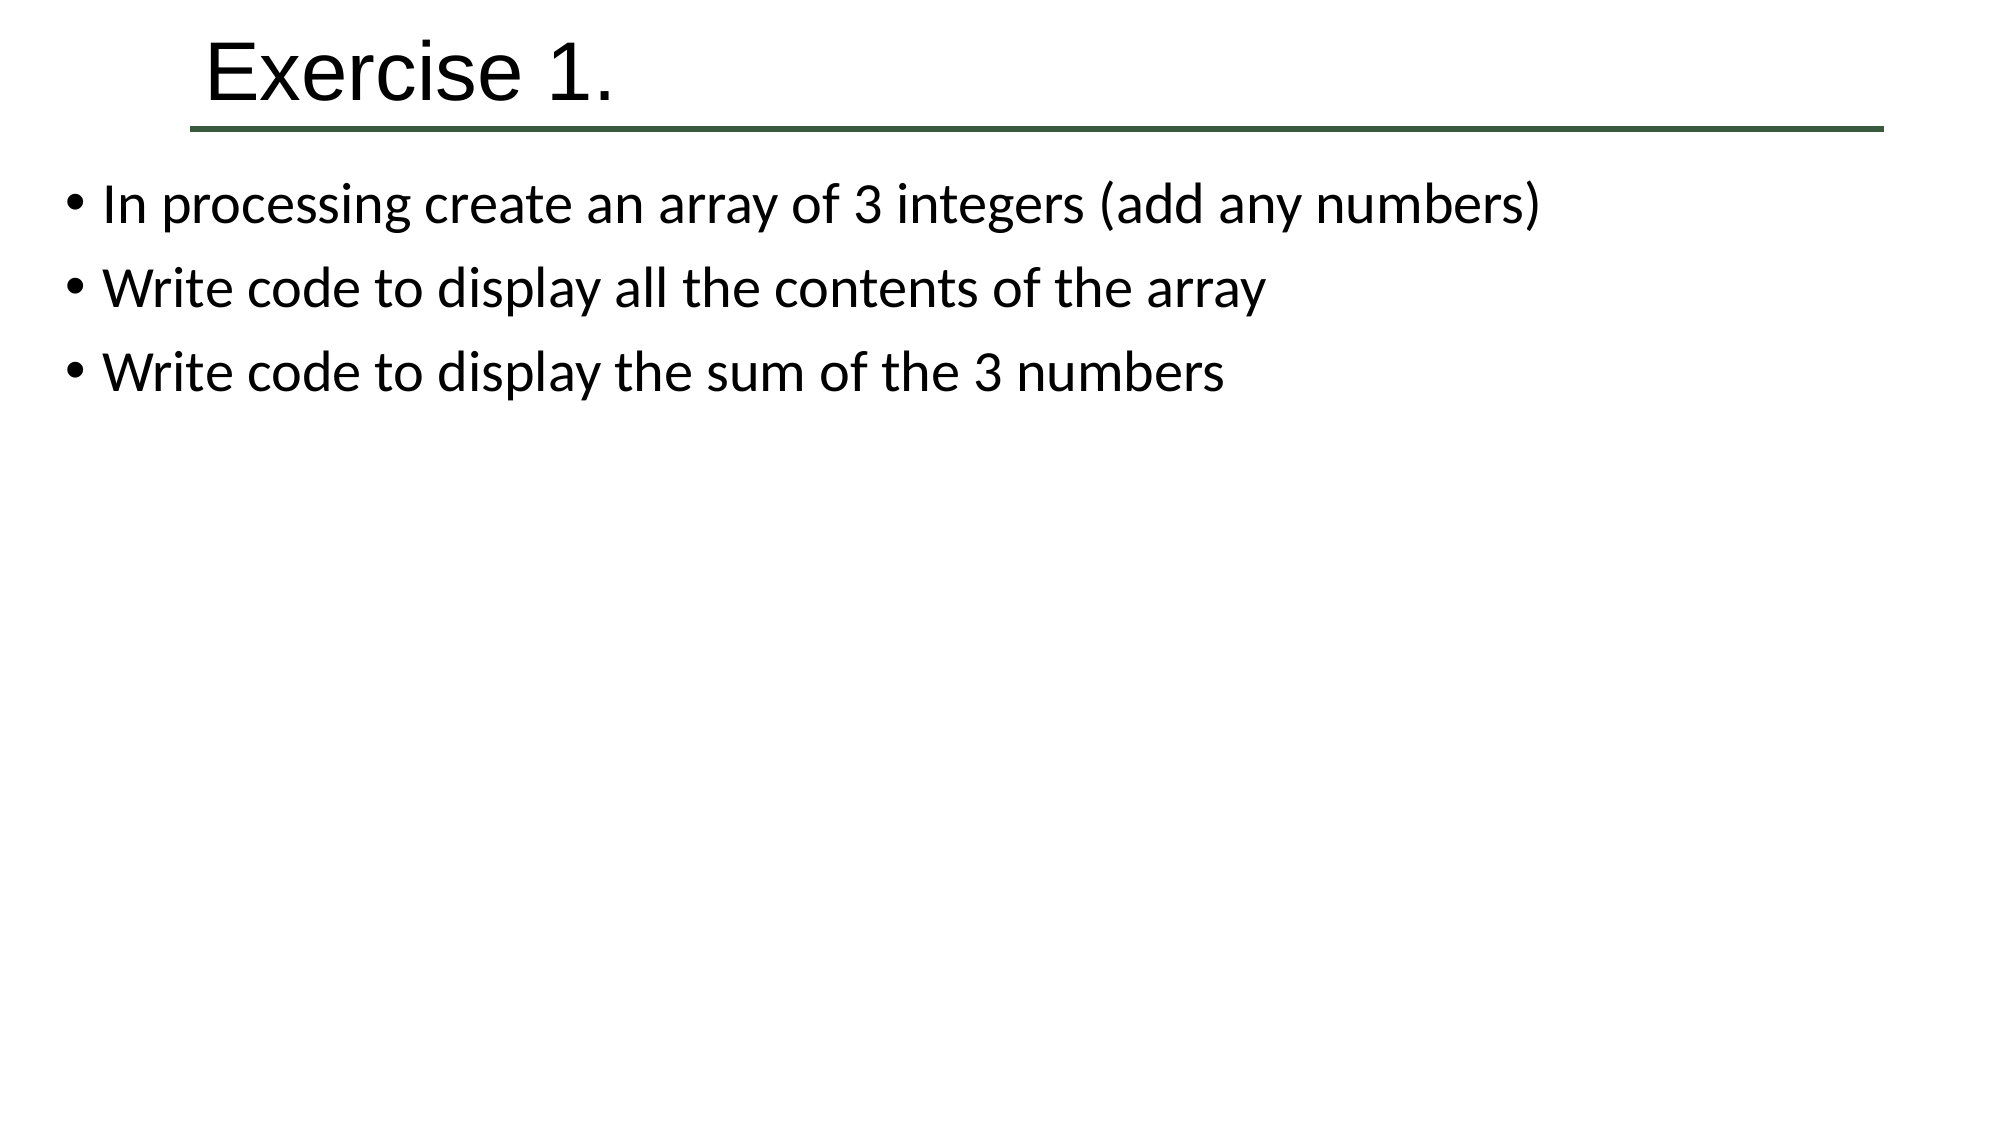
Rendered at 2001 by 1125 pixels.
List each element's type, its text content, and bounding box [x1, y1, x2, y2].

title Exercise 1. [189, 19, 2000, 128]
list In processing create an array of 3 integers (add any numbers) Write code to display all the contents of the array Write code to display the sum of the 3 numbers [50, 165, 1950, 993]
